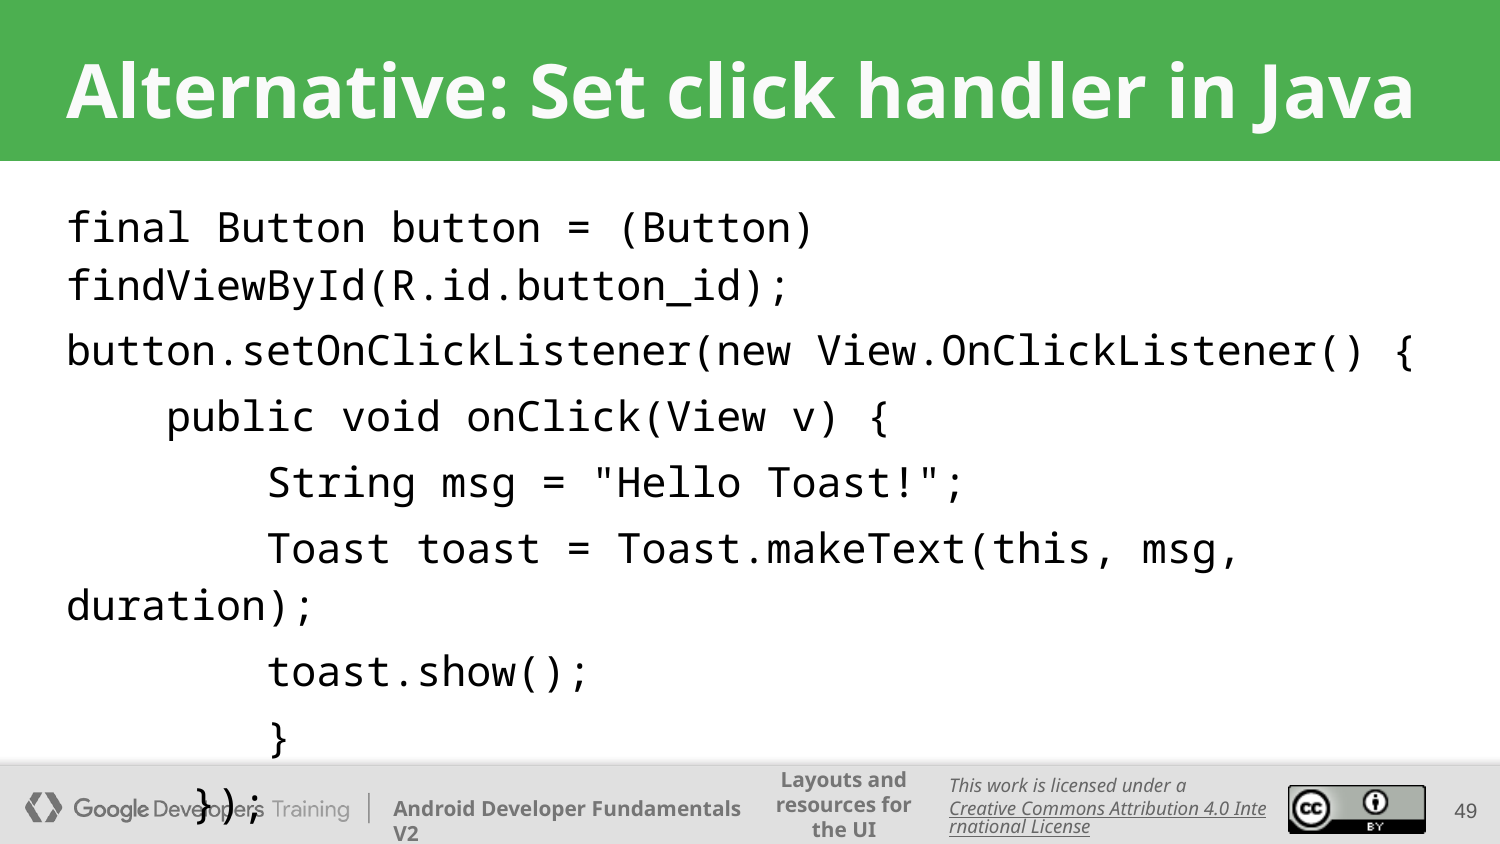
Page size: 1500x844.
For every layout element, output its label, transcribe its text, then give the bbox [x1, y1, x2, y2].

slide_number ‹#› [1402, 777, 1493, 842]
list final Button button = (Button) findViewById(R.id.button_id); button.setOnClickListener(new View.OnClickListener() { public void onClick(View v) { String msg = "Hello Toast!"; Toast toast = Toast.makeText(this, msg, duration); toast.show(); } }); [51, 178, 1500, 738]
picture [0, 161, 1500, 844]
title Alternative: Set click handler in Java [51, 28, 1449, 122]
